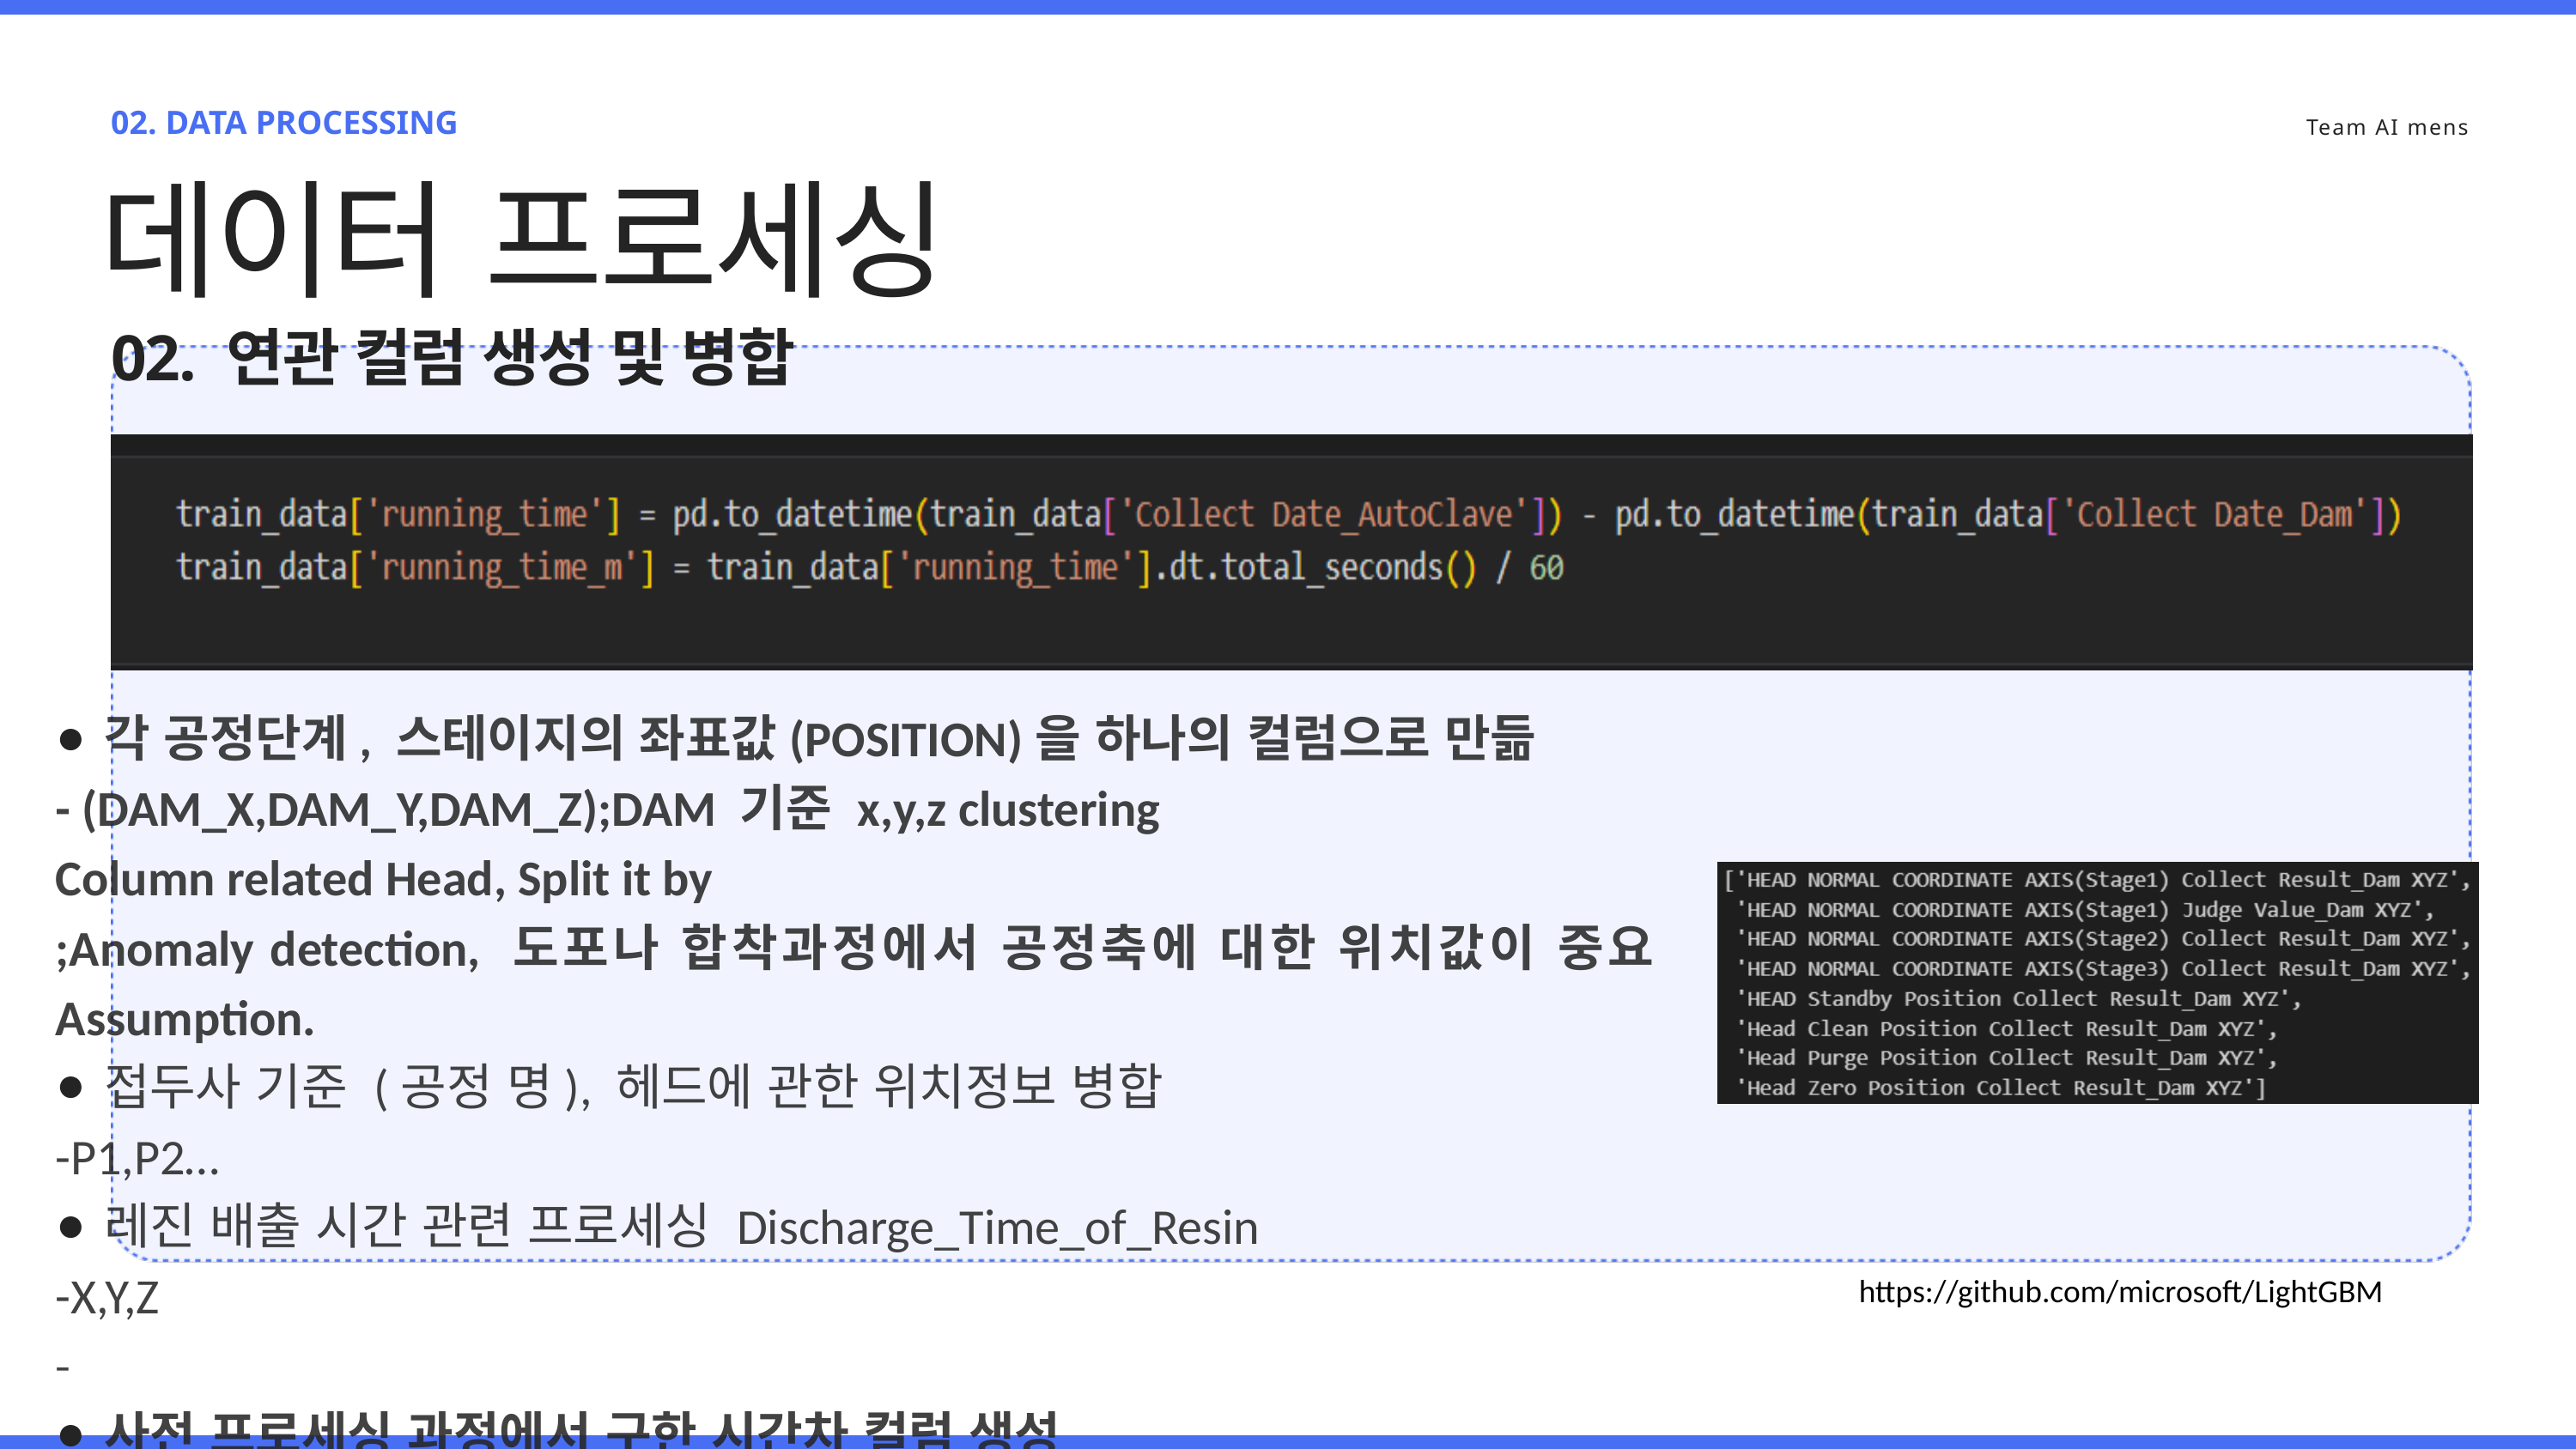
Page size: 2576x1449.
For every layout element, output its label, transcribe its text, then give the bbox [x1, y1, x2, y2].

picture [0, 1435, 2576, 1449]
text_box 02. DATA PROCESSING [111, 100, 769, 145]
text_box Team AI mens [2284, 112, 2469, 143]
picture [0, 0, 2576, 15]
text_box 각 공정단계, 스테이지의 좌표값(POSITION)을 하나의 컬럼으로 만듦 - (DAM_X,DAM_Y,DAM_Z);DAM 기준 x,y,z clustering Column related Head, Split it by ;Anomaly detection, 도포나 합착과정에서 공정축에 대한 위치값이 중요할 것 Assumption. 접두사 기준 (공정 명), 헤드에 관한 위치정보 병합 -P1,P2… 레진 배출 시간 관련 프로세싱 Discharge_Time_of_Resin -X,Y,Z - 사전 프로세싱 과정에서 구한 시간차 컬럼 생성 - [43, 690, 1786, 1435]
text_box 데이터 프로세싱 [100, 152, 1060, 333]
picture [110, 345, 2479, 1264]
text_box 02. 연관 컬럼 생성 및 병합 [111, 314, 1847, 343]
text_box https://github.com/microsoft/LightGBM [1845, 1264, 2576, 1316]
